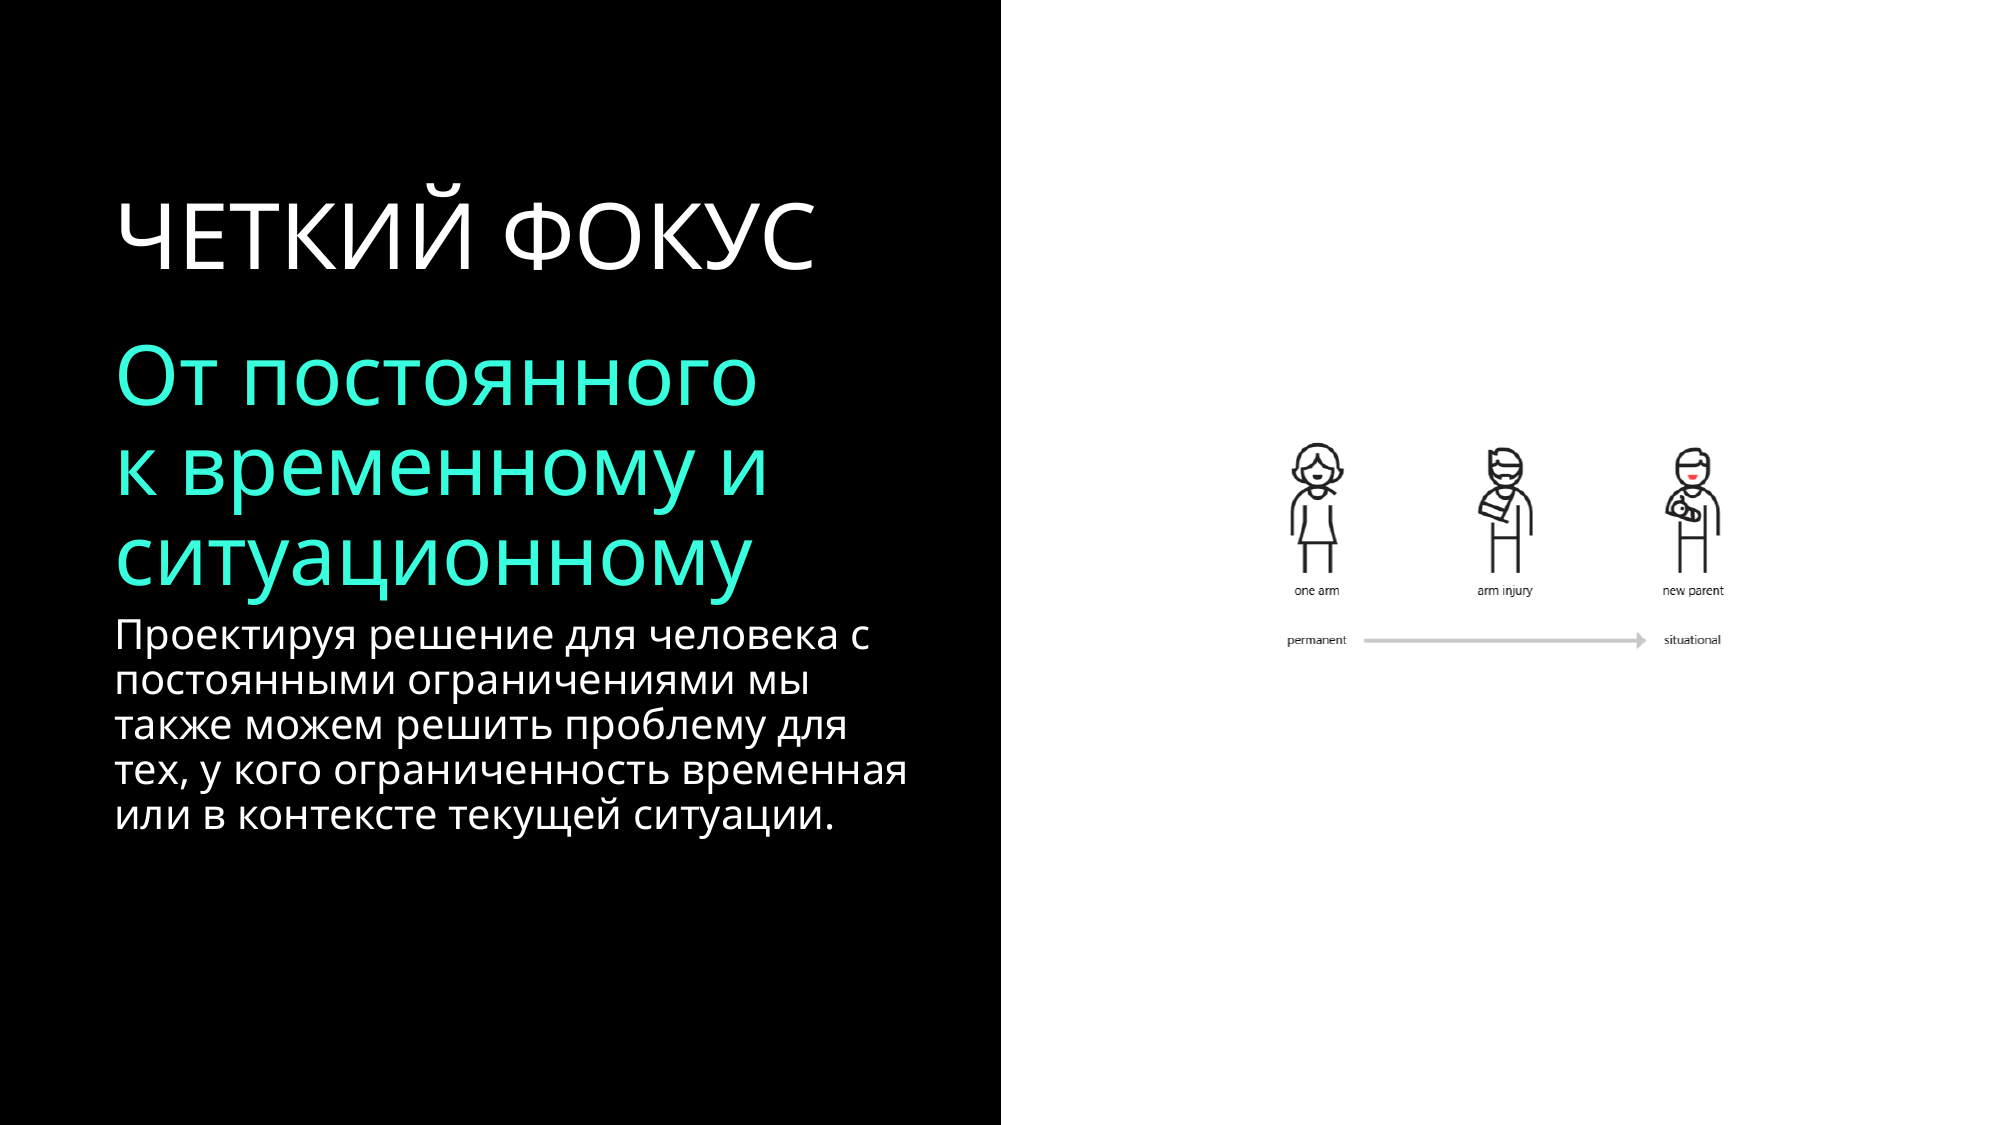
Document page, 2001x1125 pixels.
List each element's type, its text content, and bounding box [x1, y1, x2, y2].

title ЧЕТКИЙ ФОКУС [114, 148, 971, 297]
picture [1206, 326, 1828, 745]
text_box [0, 0, 1001, 1125]
list От постоянного к временному и ситуационному Проектируя решение для человека с постоянными ограничениями мы также можем решить проблему для тех, у кого ограниченность временная или в контексте текущей ситуации. [114, 326, 941, 1041]
